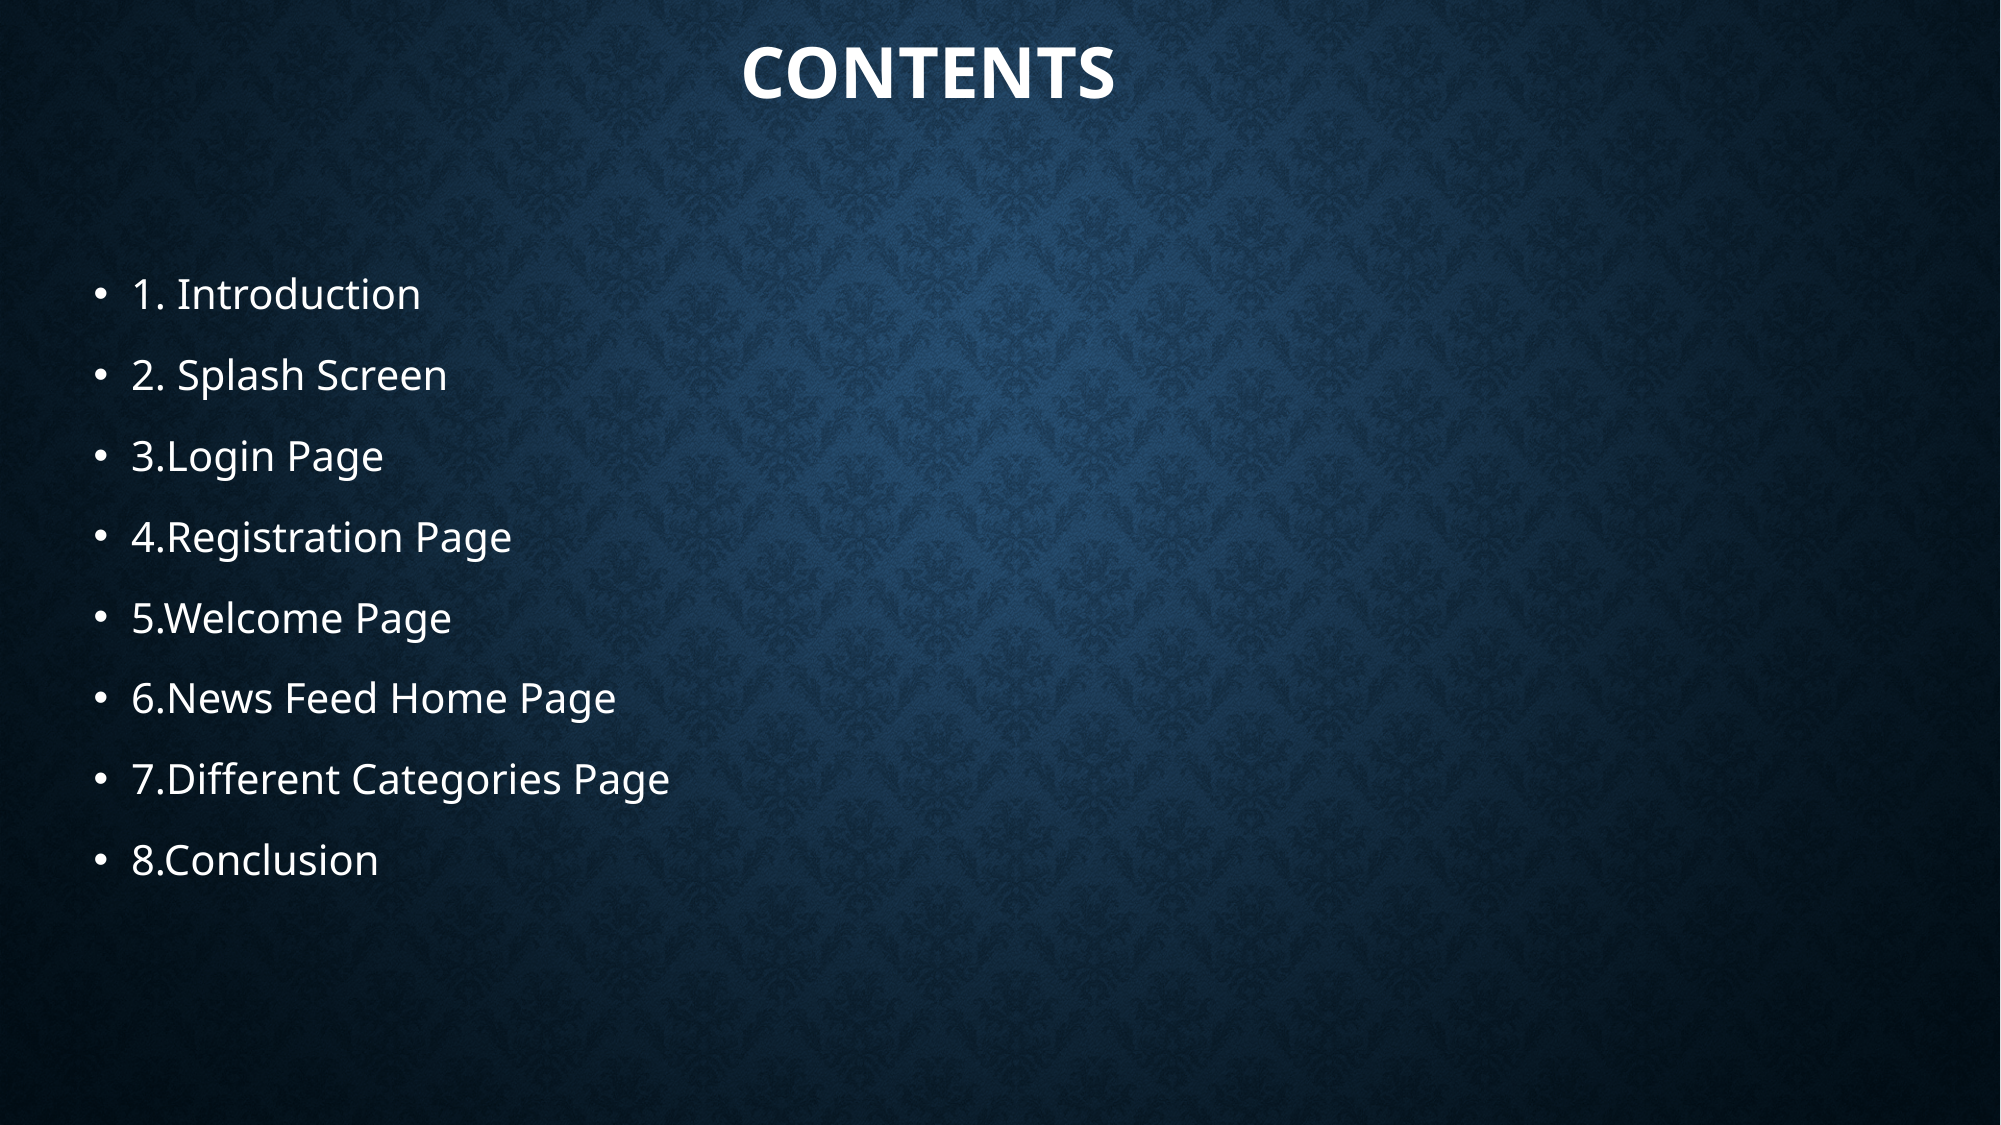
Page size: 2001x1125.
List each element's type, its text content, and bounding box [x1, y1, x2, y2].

title Contents [703, 0, 1154, 152]
list 1. Introduction 2. Splash Screen 3.Login Page 4.Registration Page 5.Welcome Page 6.News Feed Home Page 7.Different Categories Page 8.Conclusion [78, 250, 1853, 995]
